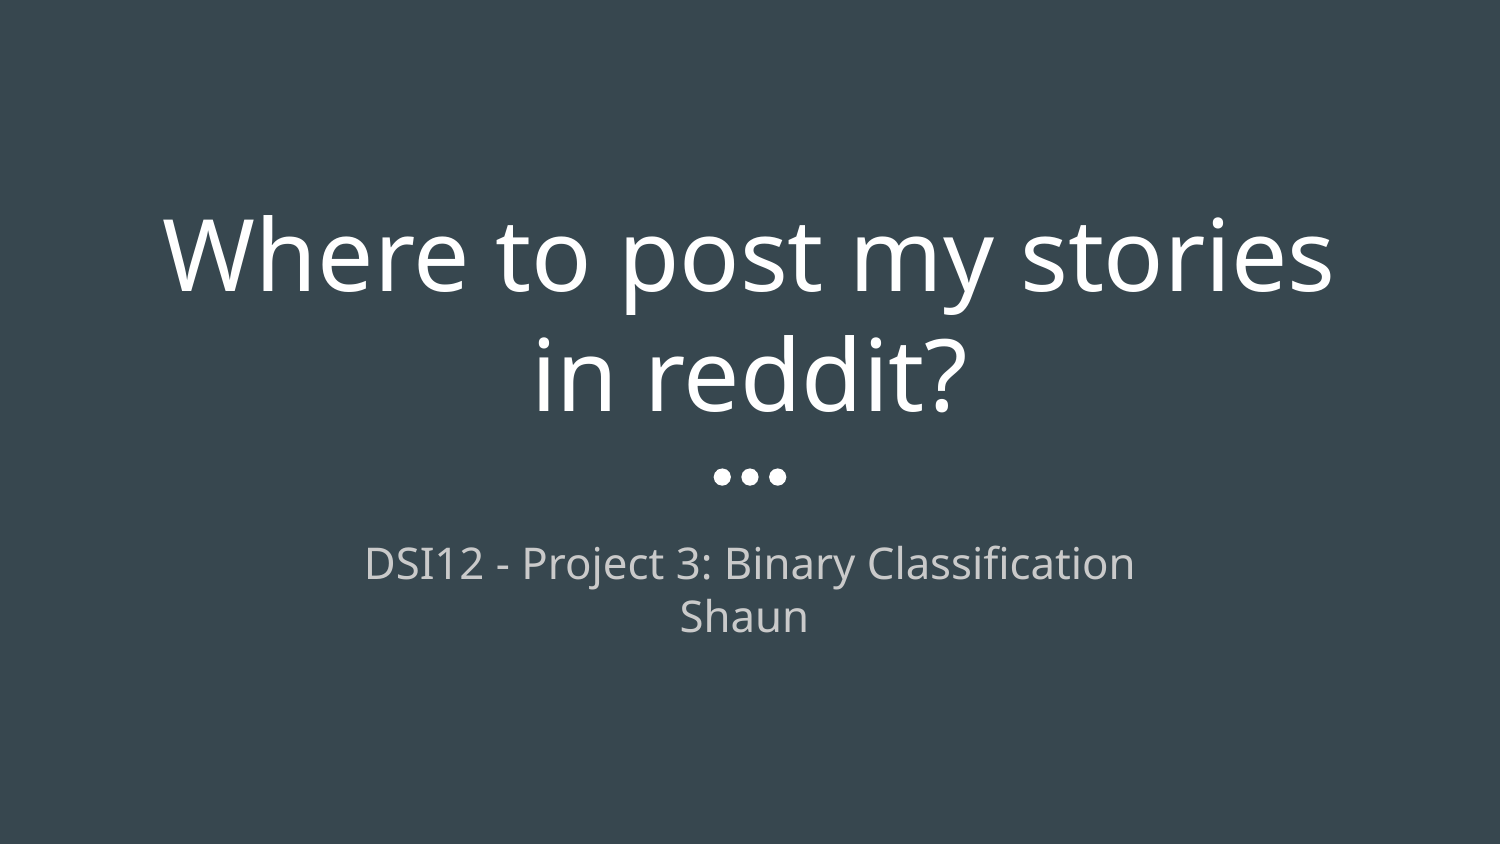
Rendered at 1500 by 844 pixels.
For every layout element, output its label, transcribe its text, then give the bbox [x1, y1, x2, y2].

subtitle DSI12 - Project 3: Binary Classification Shaun [110, 520, 1390, 651]
title Where to post my stories in reddit? [110, 162, 1390, 447]
